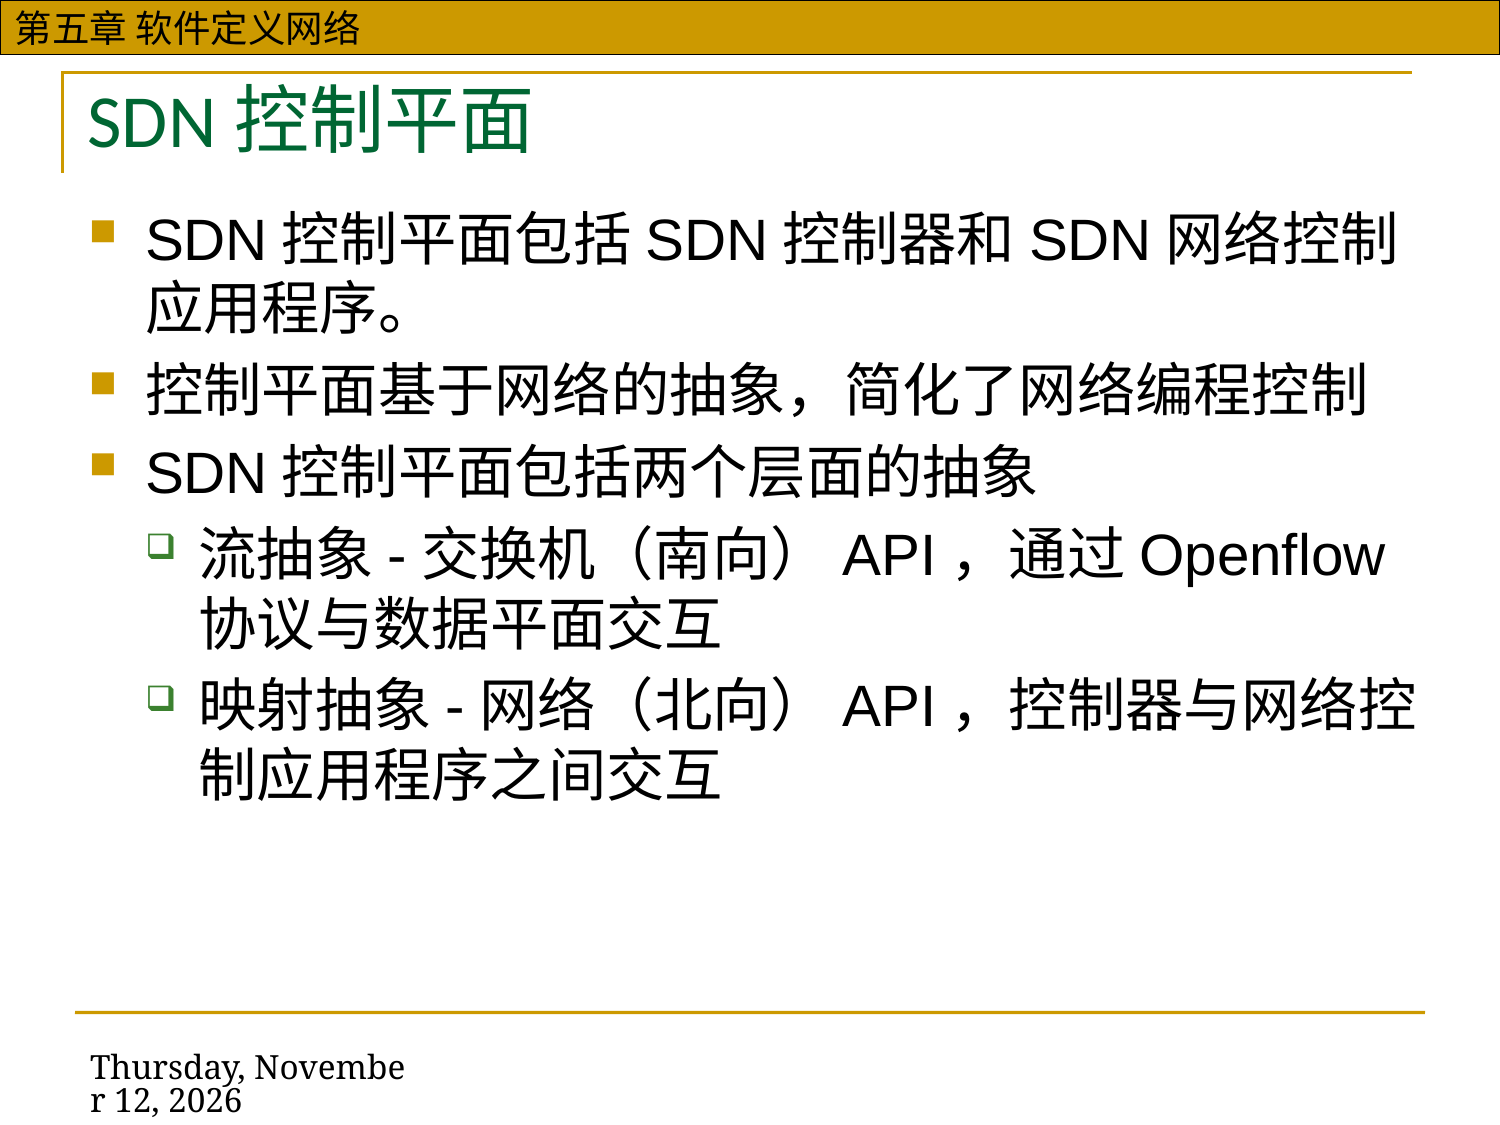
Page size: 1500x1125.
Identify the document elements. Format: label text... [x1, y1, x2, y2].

text_box SDN控制平面 [72, 65, 550, 170]
text_box SDN控制平面包括SDN控制器和SDN网络控制应用程序。 控制平面基于网络的抽象，简化了网络编程控制 SDN控制平面包括两个层面的抽象 流抽象-交换机（南向）API，通过Openflow协议与数据平面交互 映射抽象-网络（北向）API，控制器与网络控制应用程序之间交互 [74, 194, 1447, 1012]
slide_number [74, 1023, 426, 1100]
